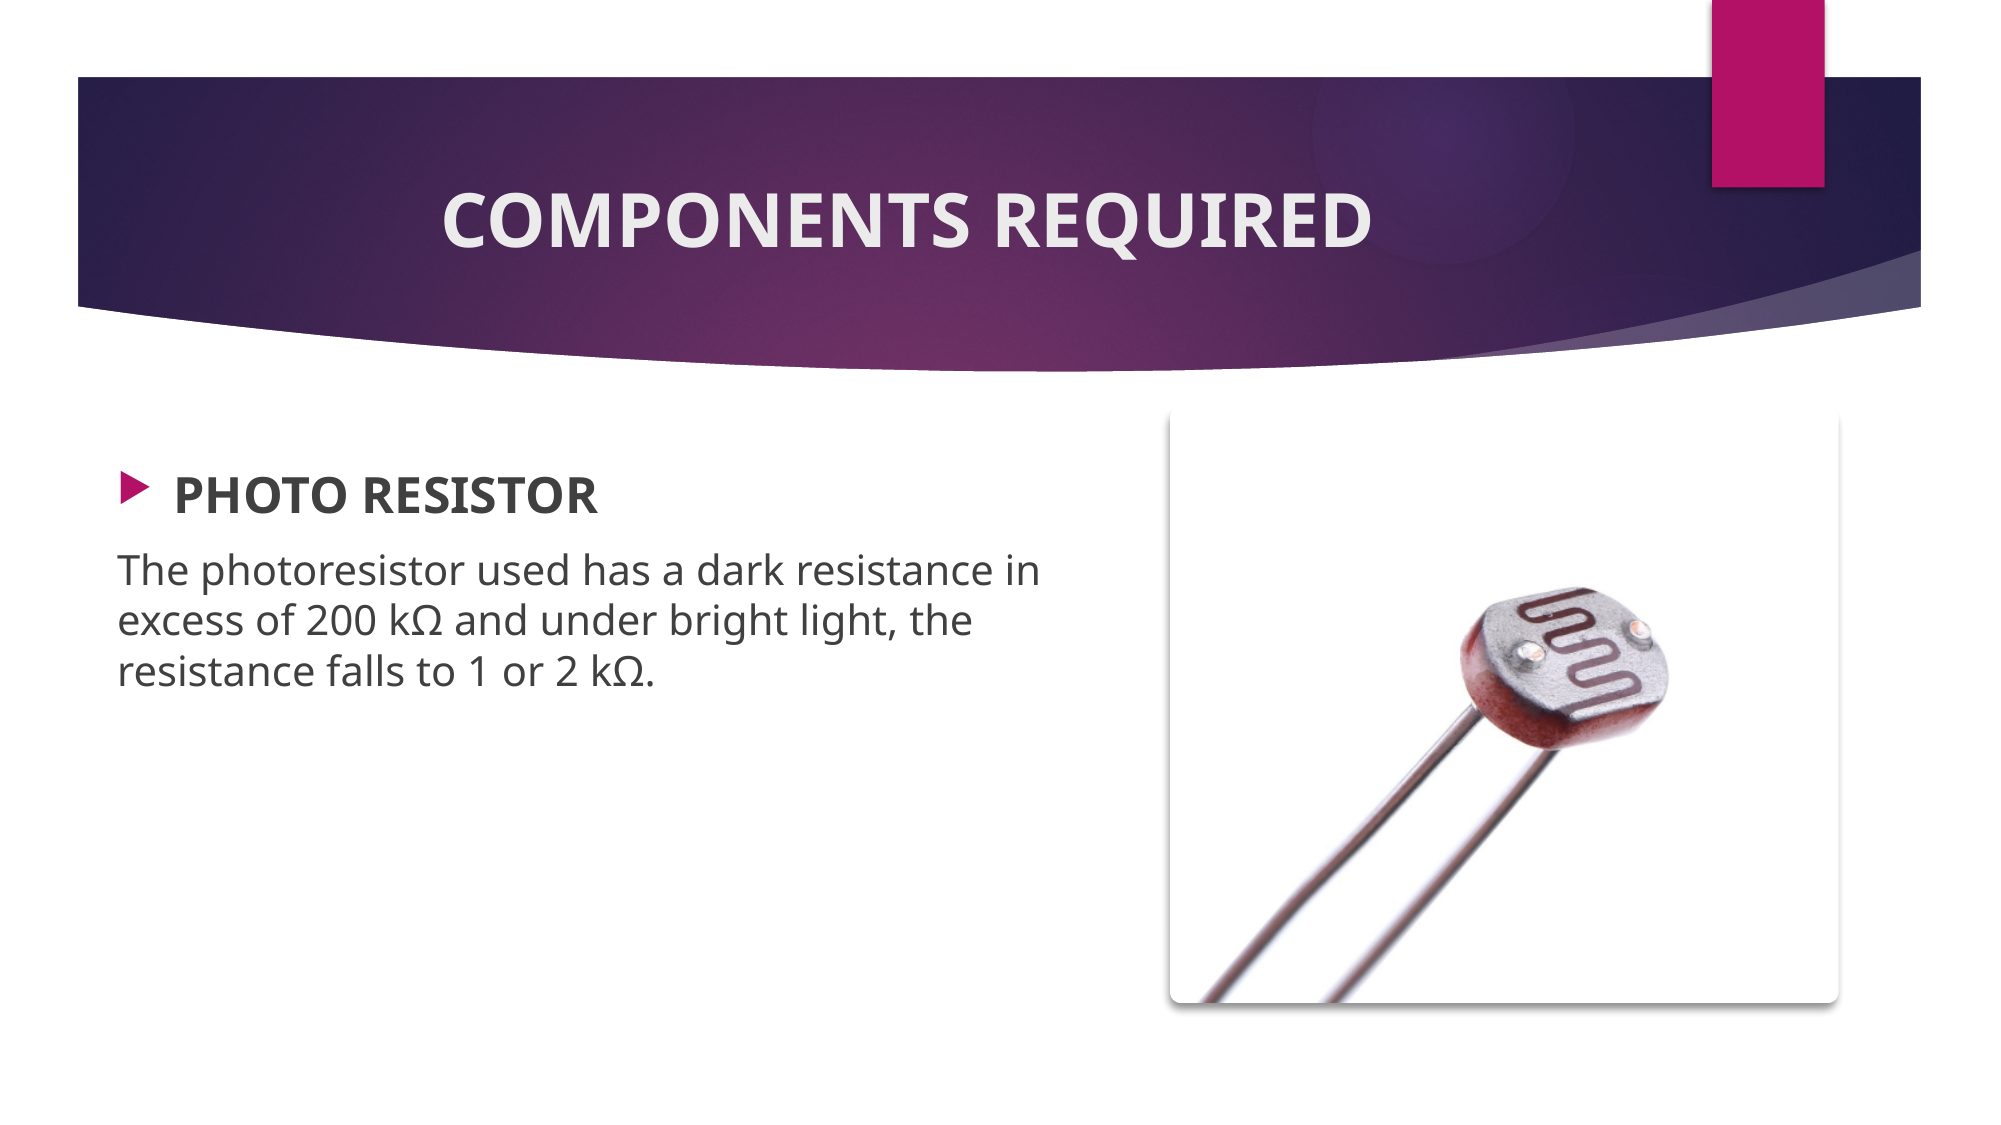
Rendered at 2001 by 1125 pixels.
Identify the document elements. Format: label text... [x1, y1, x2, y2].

title COMPONENTS REQUIRED [1152, 159, 1627, 276]
list PHOTO RESISTOR The photoresistor used has a dark resistance in excess of 200 kΩ and under bright light, the resistance falls to 1 or 2 kΩ. [101, 159, 1152, 1069]
picture [1169, 405, 1839, 1004]
